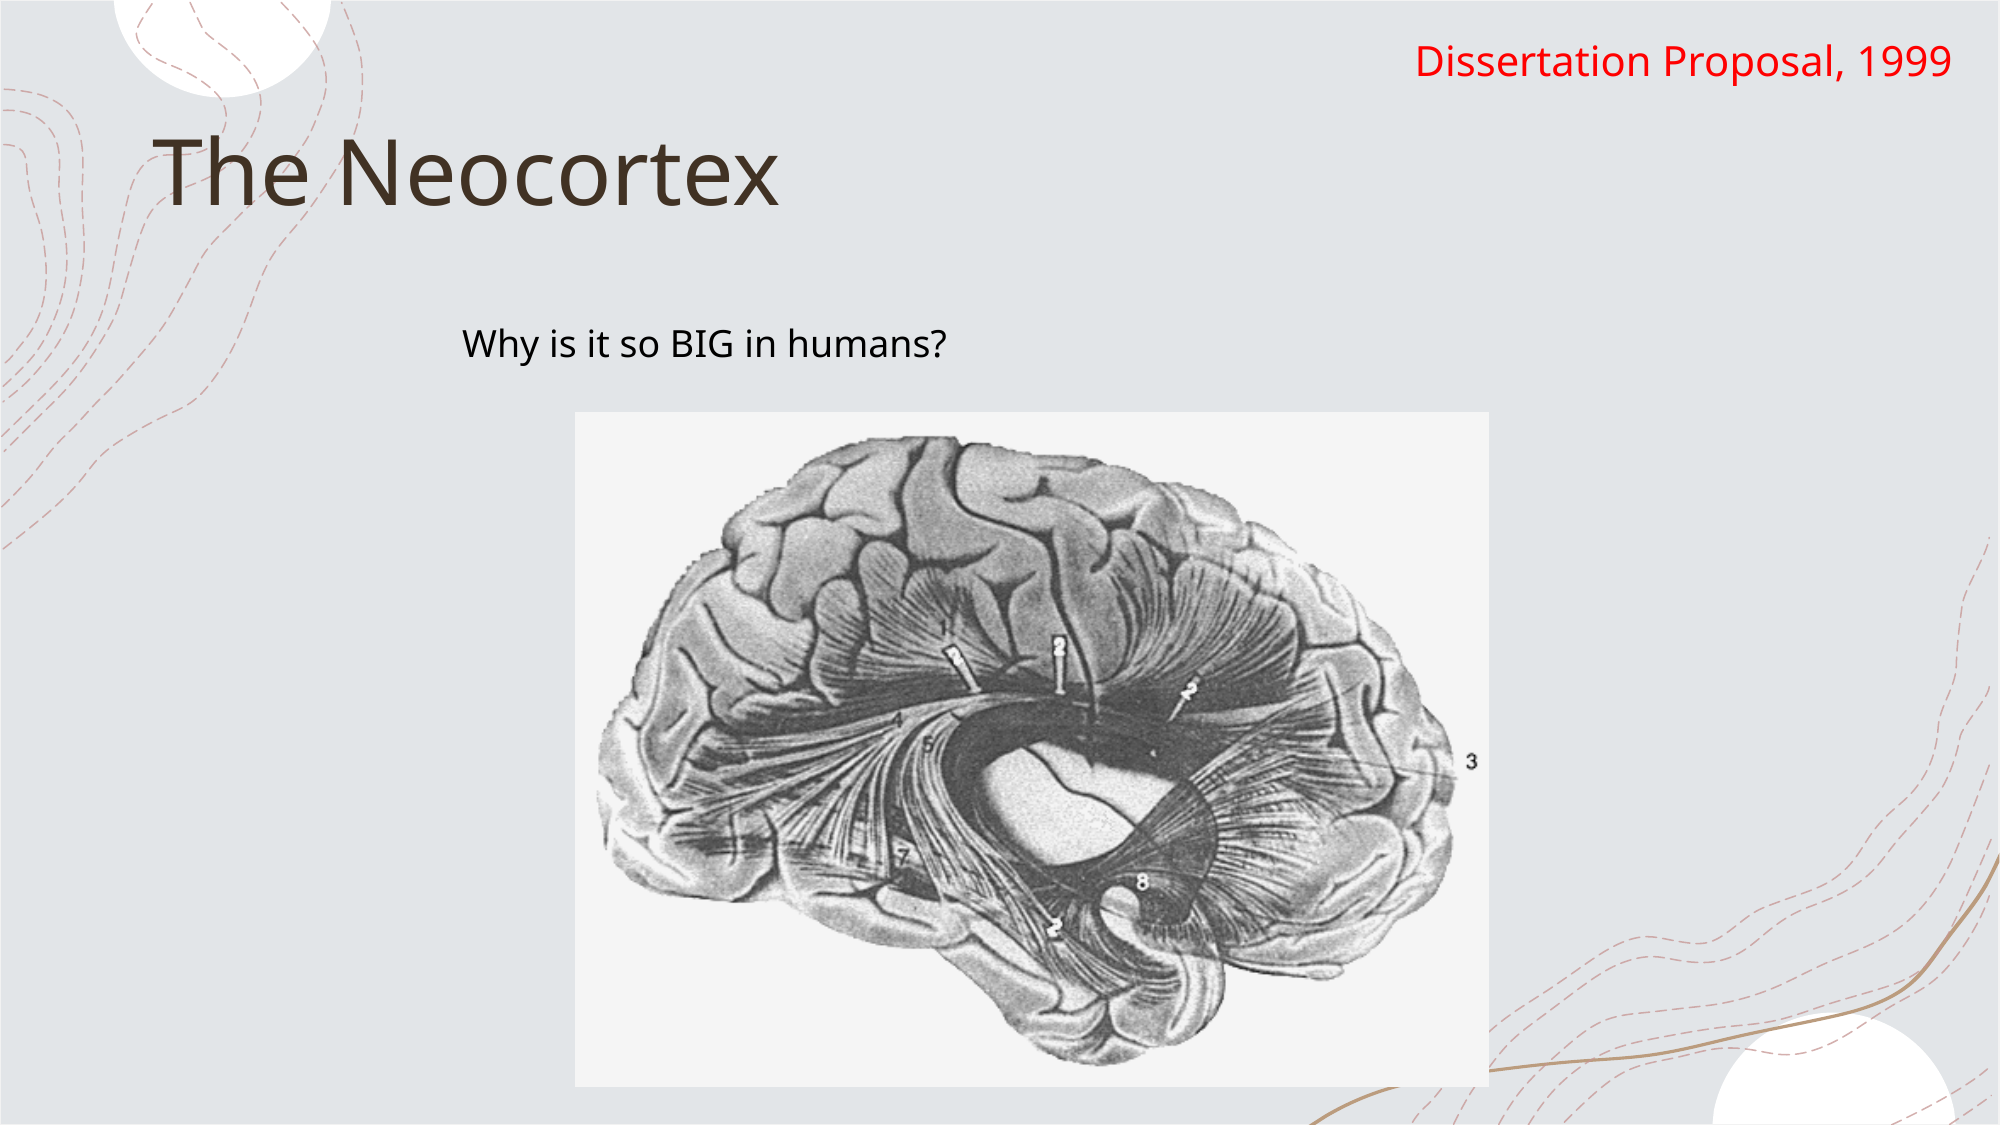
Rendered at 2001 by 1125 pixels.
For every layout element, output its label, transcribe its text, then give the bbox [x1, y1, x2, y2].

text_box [574, 412, 1490, 1087]
title The Neocortex [137, 59, 1863, 278]
text_box Why is it so BIG in humans? [437, 312, 963, 373]
text_box Dissertation Proposal, 1999 [1399, 27, 1968, 92]
